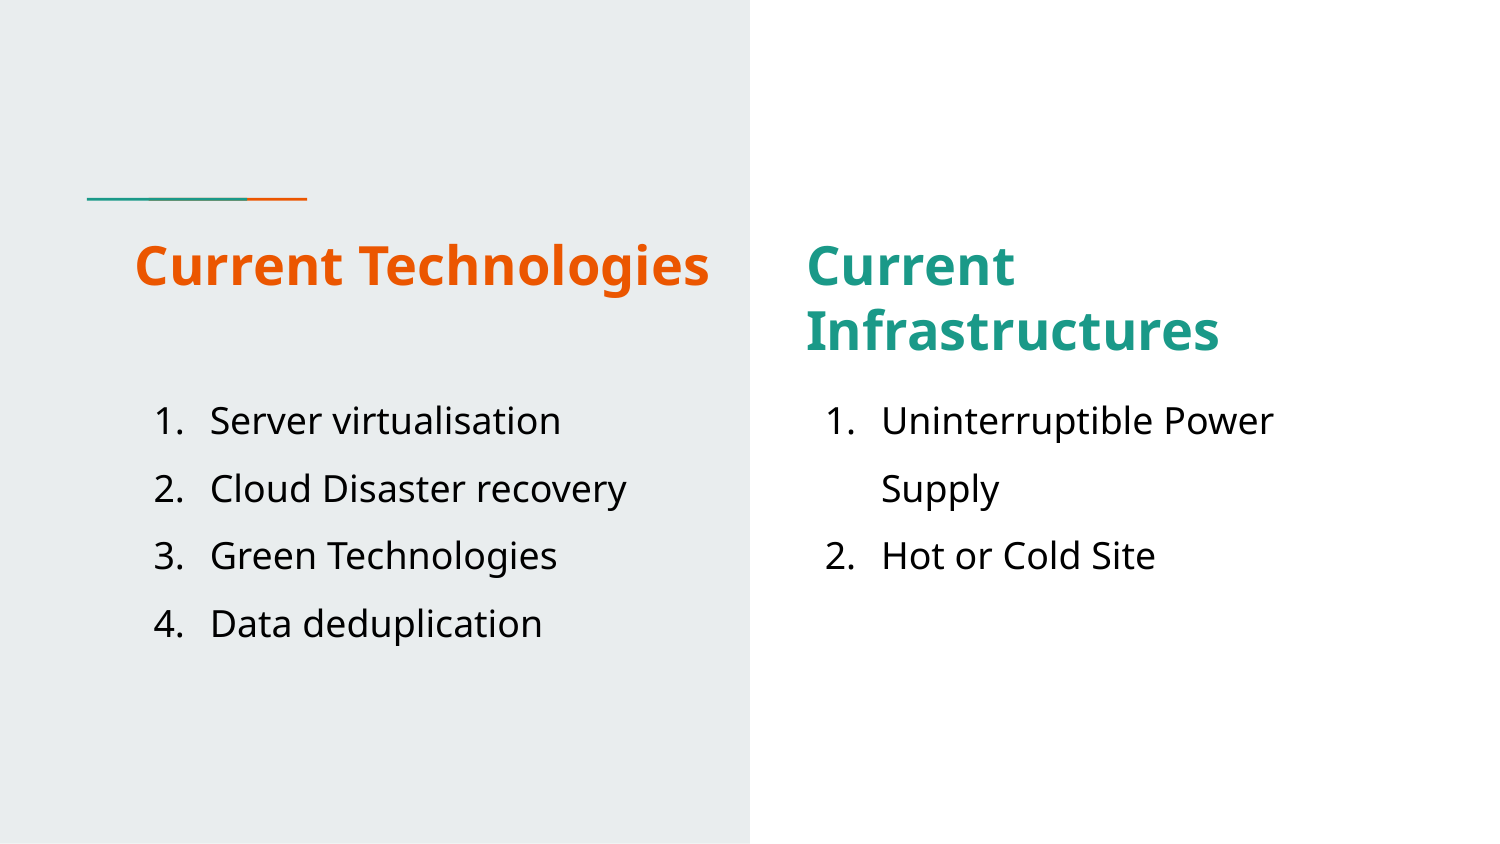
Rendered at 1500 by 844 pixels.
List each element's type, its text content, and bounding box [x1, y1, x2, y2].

list Server virtualisation Cloud Disaster recovery Green Technologies Data deduplication [119, 359, 674, 705]
title Current Technologies [119, 216, 740, 494]
subtitle Uninterruptible Power Supply Hot or Cold Site [791, 359, 1393, 485]
title Current Infrastructures [791, 216, 1442, 311]
